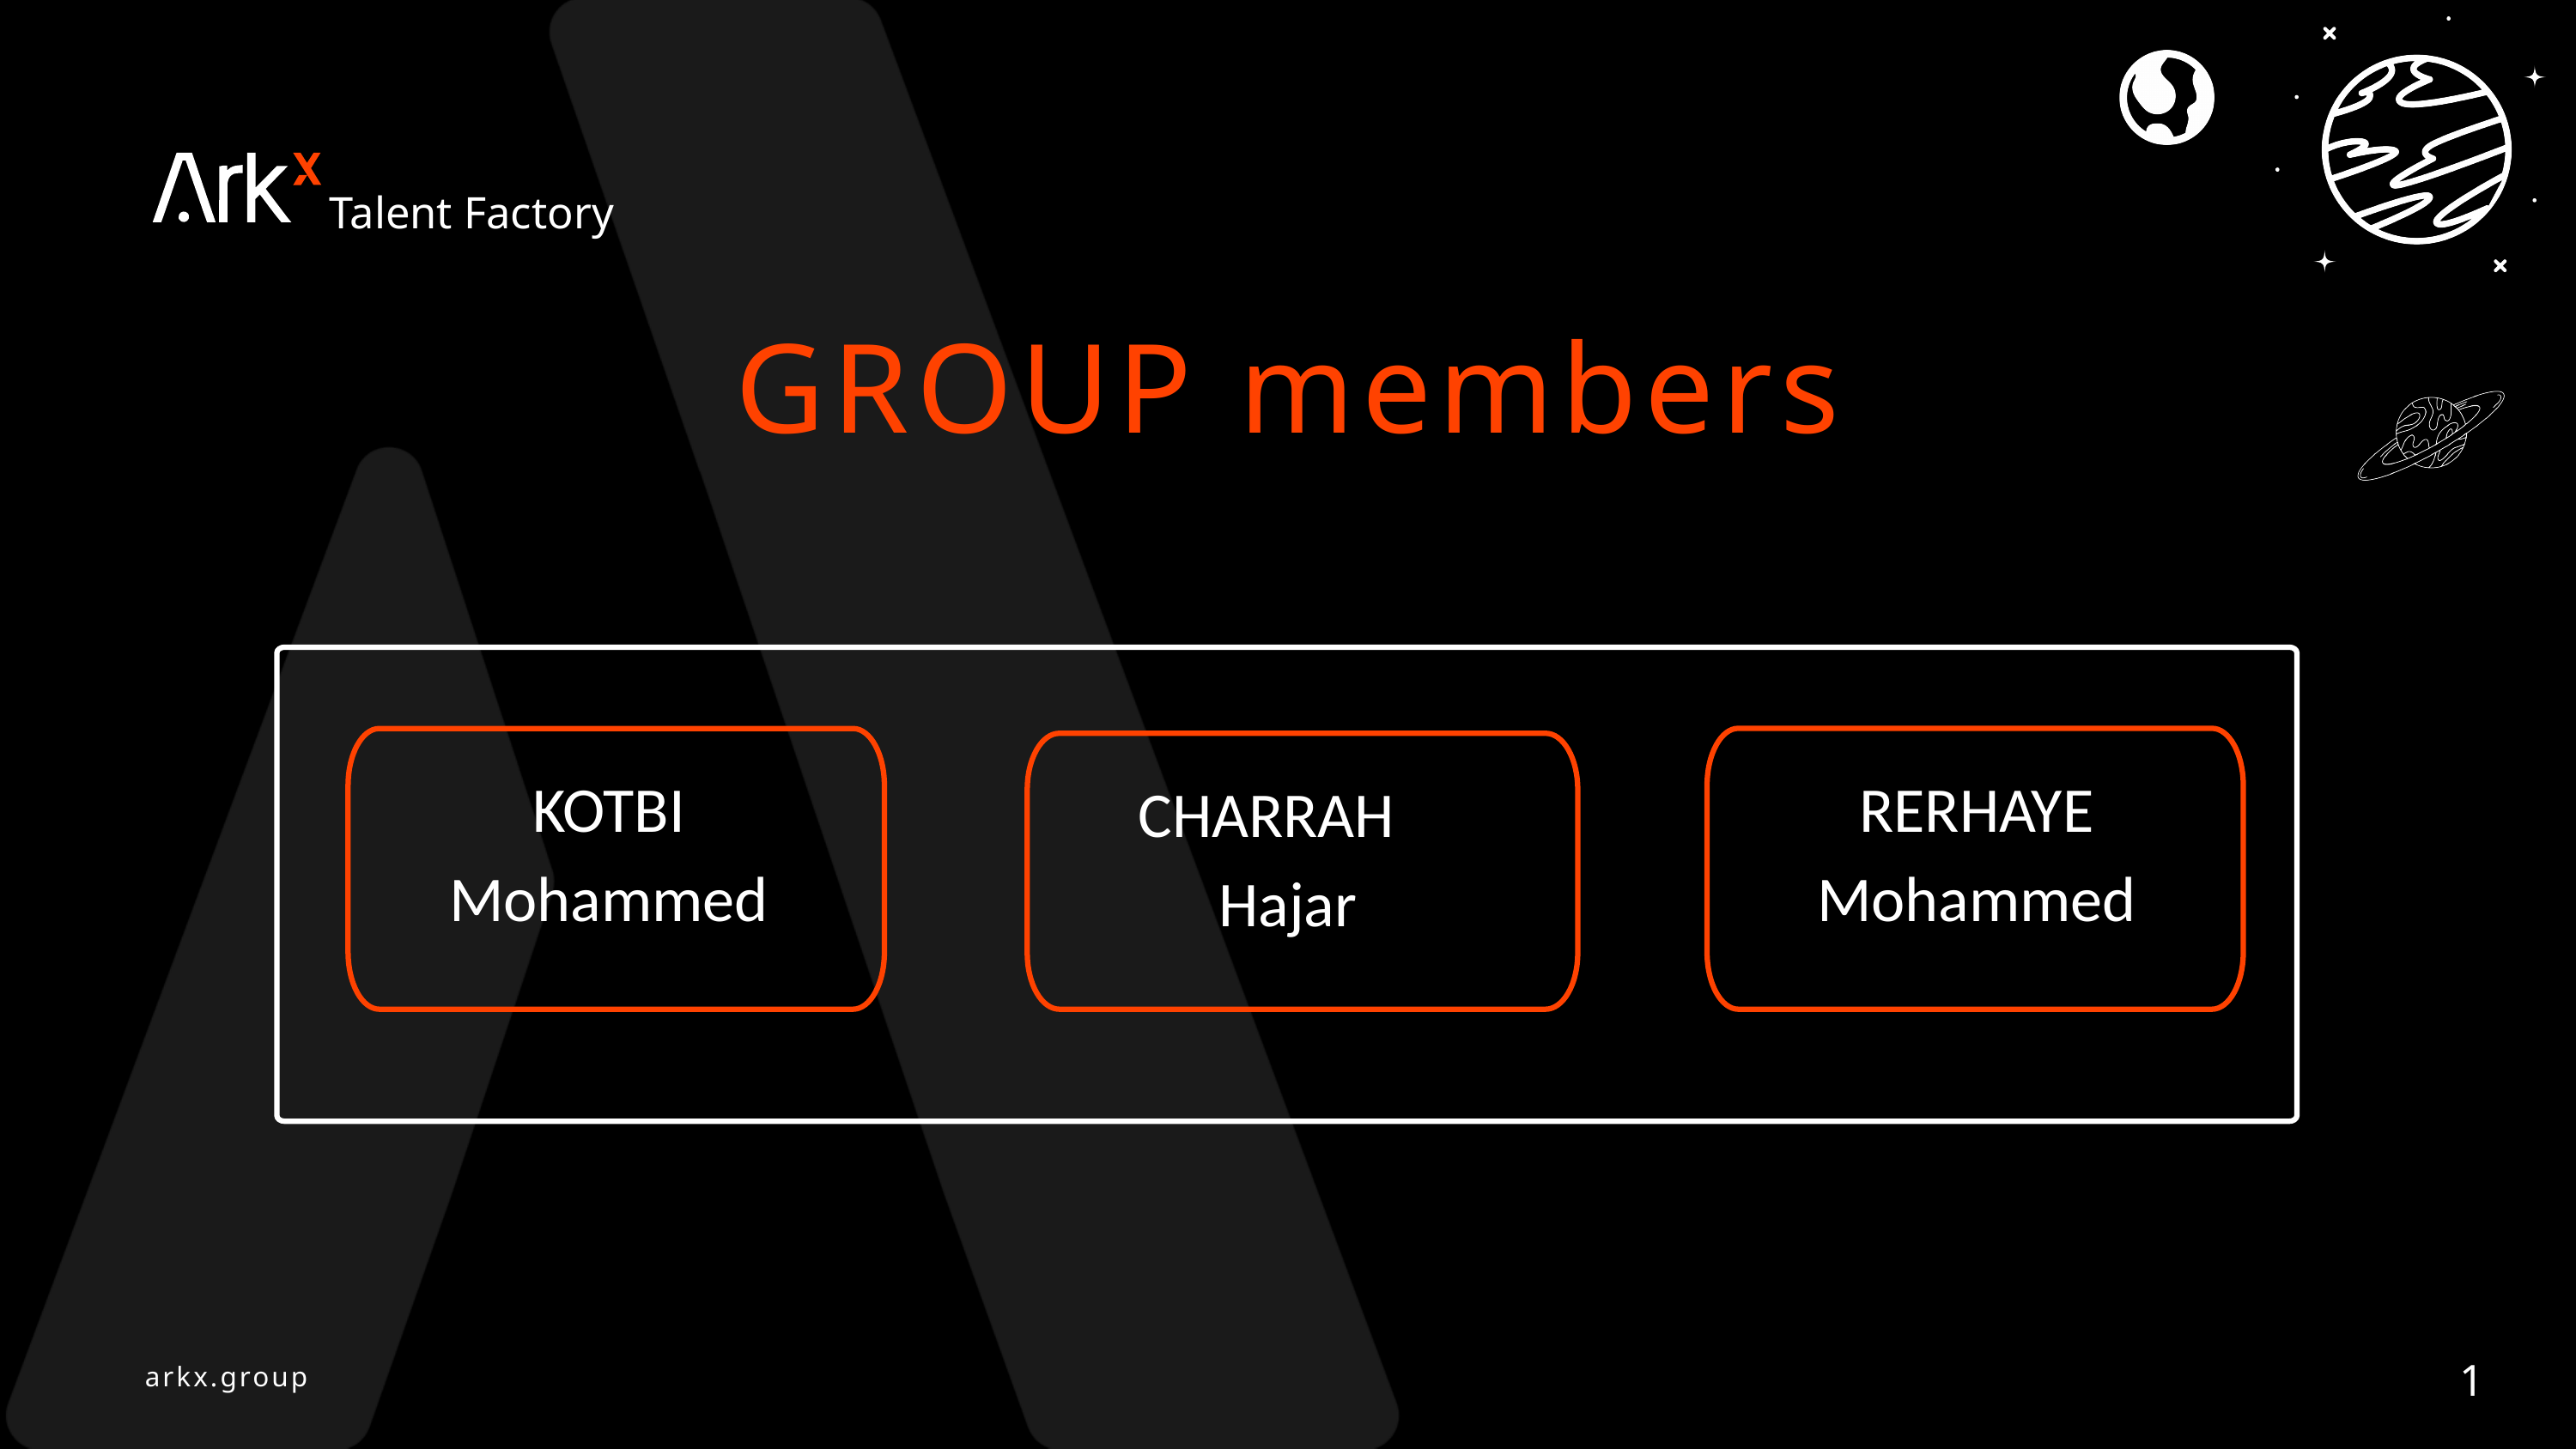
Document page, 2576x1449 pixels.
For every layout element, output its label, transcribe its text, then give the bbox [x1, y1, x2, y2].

text_box [2119, 50, 2215, 145]
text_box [1027, 732, 1578, 1009]
text_box [2275, 16, 2547, 273]
text_box GROUP members [428, 335, 2148, 458]
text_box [144, 144, 647, 234]
text_box [0, 0, 1406, 1449]
text_box [2355, 386, 2506, 483]
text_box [1706, 728, 2244, 1009]
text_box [276, 646, 2298, 1122]
text_box arkx.group [144, 1367, 524, 1392]
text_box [348, 728, 885, 1009]
text_box 1 [2459, 1344, 2483, 1405]
